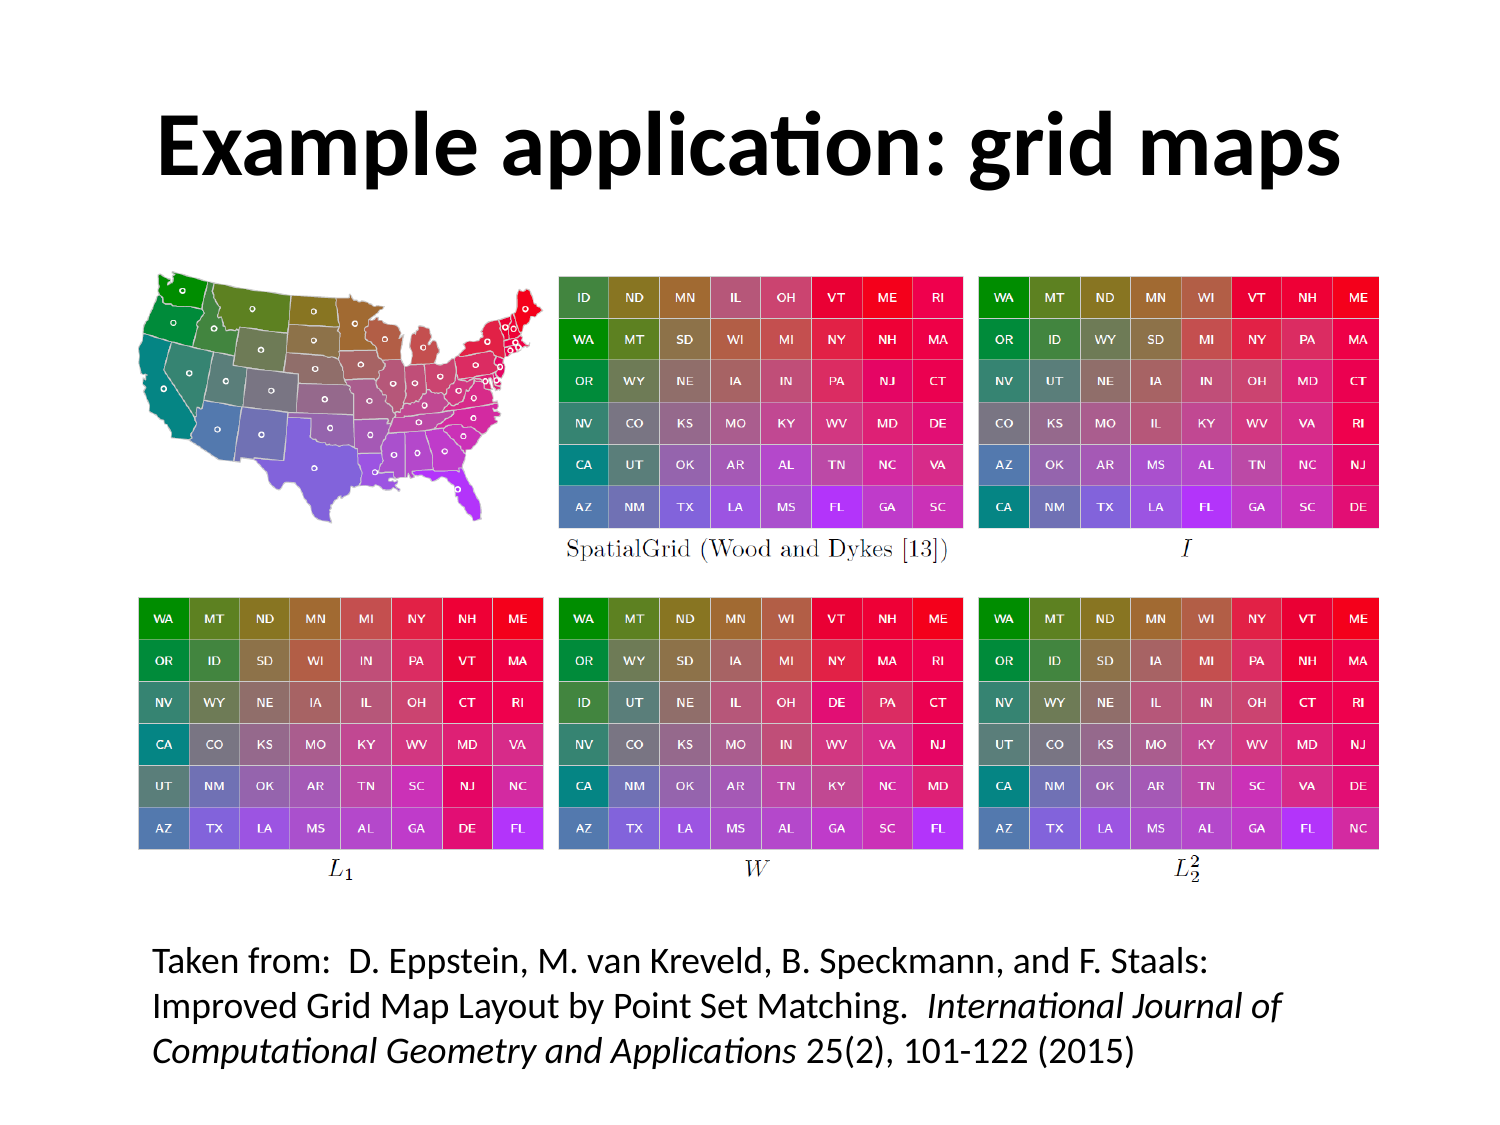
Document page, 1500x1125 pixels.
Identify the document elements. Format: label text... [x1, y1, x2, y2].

title Example application: grid maps [75, 45, 1425, 233]
text_box Taken from: D. Eppstein, M. van Kreveld, B. Speckmann, and F. Staals: Improved Grid Map Layout by Point Set Matching. International Journal of Computational Geometry and Applications 25(2), 101-122 (2015) [137, 928, 1366, 1079]
picture [137, 271, 1380, 882]
